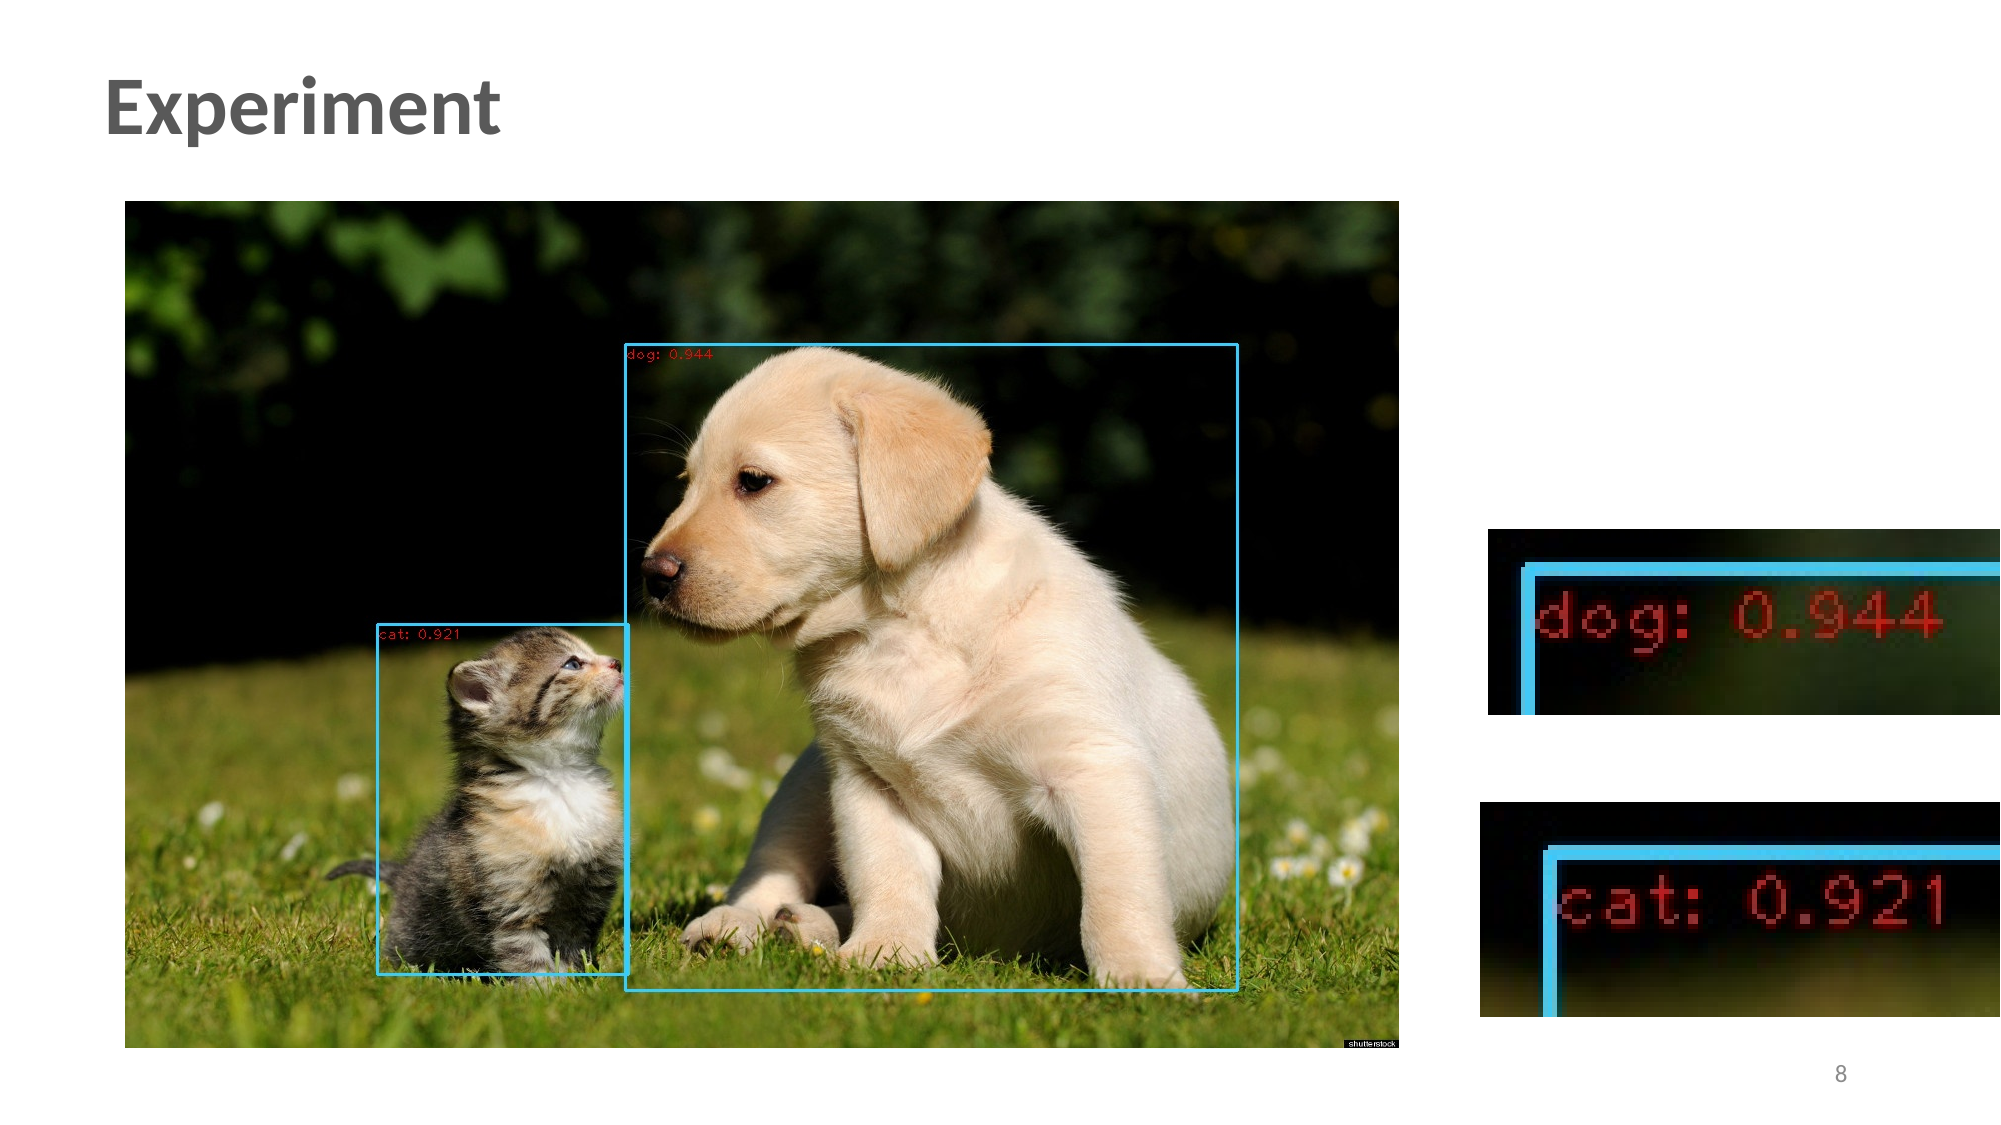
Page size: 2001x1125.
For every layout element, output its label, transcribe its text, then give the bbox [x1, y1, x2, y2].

slide_number 8 [1412, 1042, 1863, 1103]
picture [1480, 802, 2000, 1017]
picture [125, 201, 1399, 1048]
picture [1487, 529, 2000, 715]
text_box Experiment [89, 34, 1363, 167]
